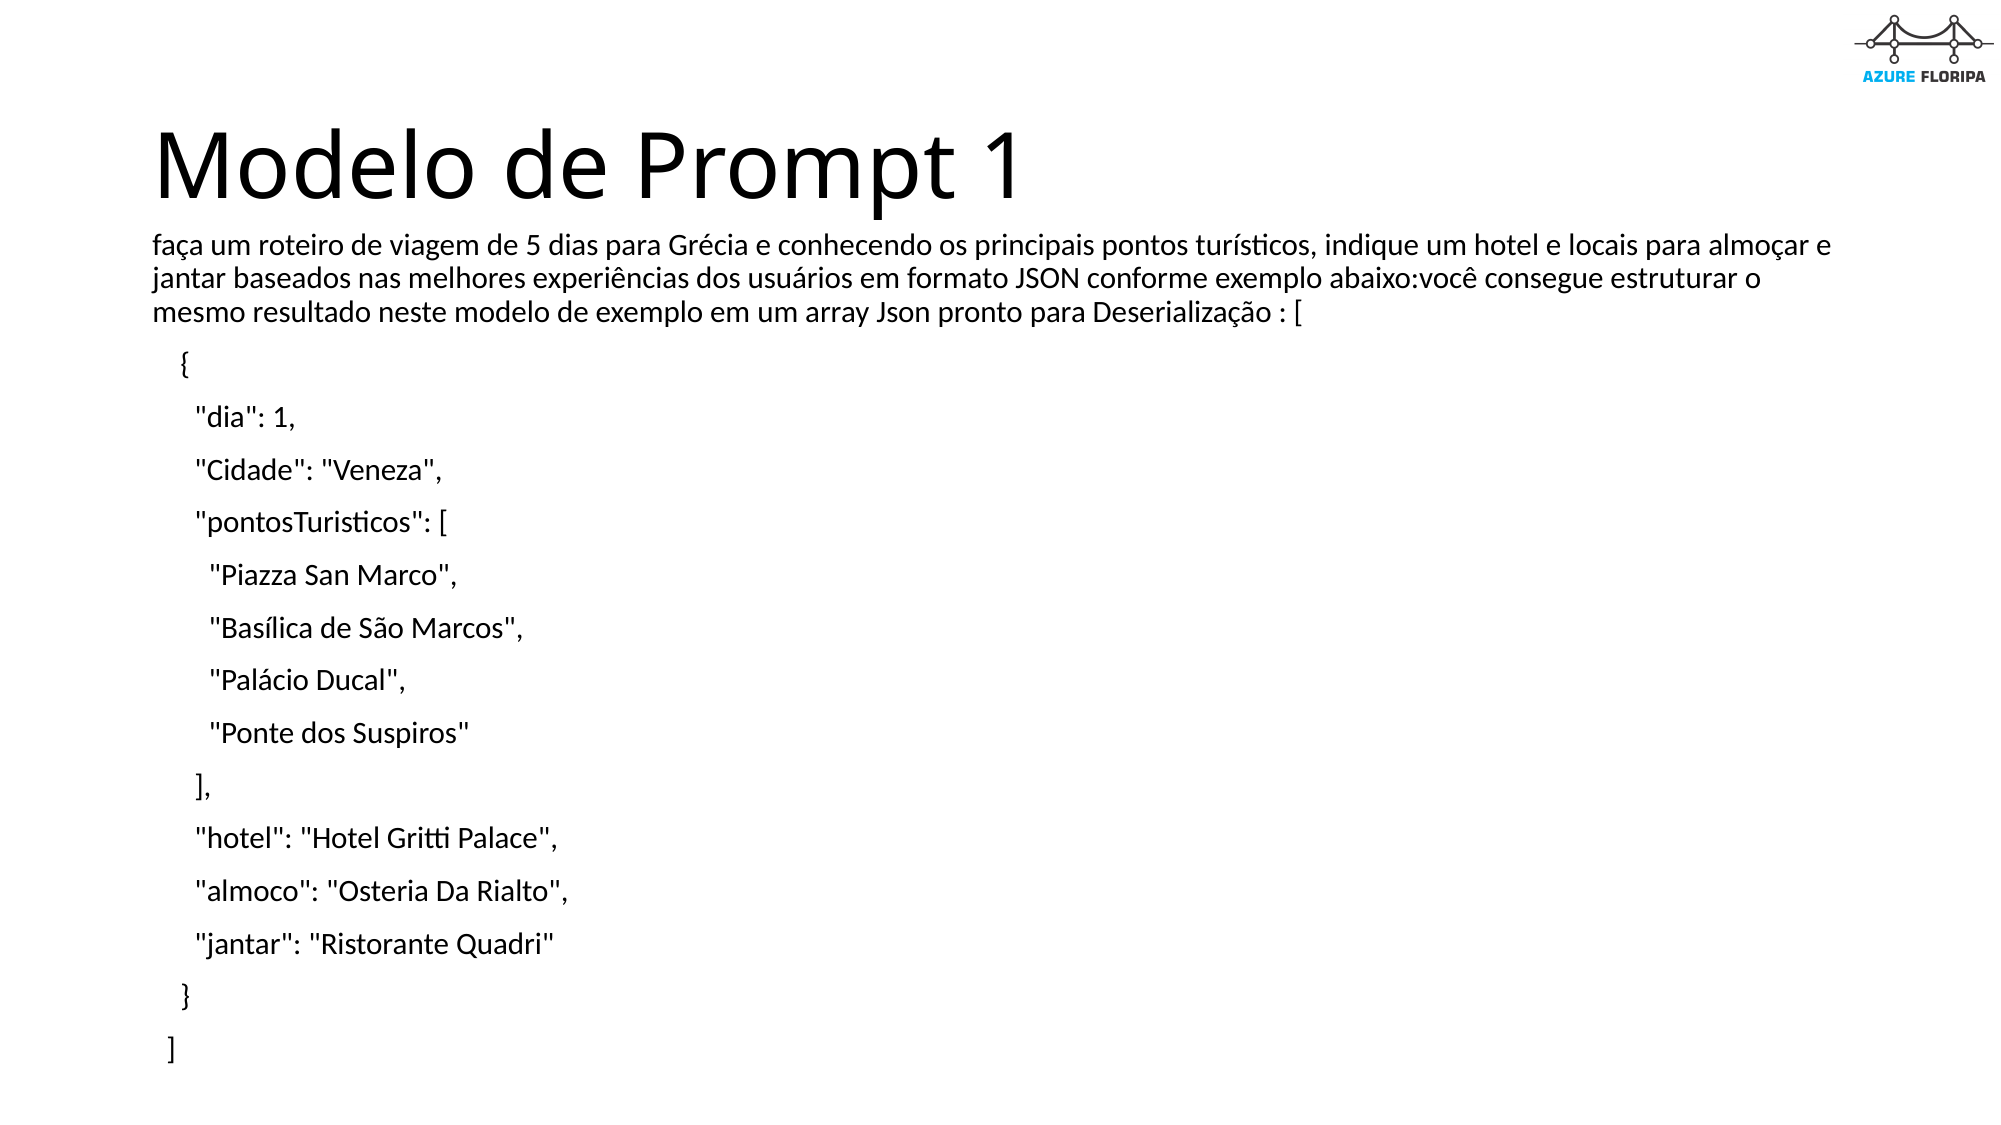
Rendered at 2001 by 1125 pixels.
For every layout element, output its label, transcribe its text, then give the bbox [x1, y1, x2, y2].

title Modelo de Prompt 1 [137, 59, 1863, 221]
picture [1843, 0, 2000, 90]
list faça um roteiro de viagem de 5 dias para Grécia e conhecendo os principais pontos turísticos, indique um hotel e locais para almoçar e jantar baseados nas melhores experiências dos usuários em formato JSON conforme exemplo abaixo:você consegue estruturar o mesmo resultado neste modelo de exemplo em um array Json pronto para Deserialização : [ { "dia": 1, "Cidade": "Veneza", "pontosTuristicos": [ "Piazza San Marco", "Basílica de São Marcos", "Palácio Ducal", "Ponte dos Suspiros" ], "hotel": "Hotel Gritti Palace", "almoco": "Osteria Da Rialto", "jantar": "Ristorante Quadri" } ] [137, 221, 1863, 1081]
